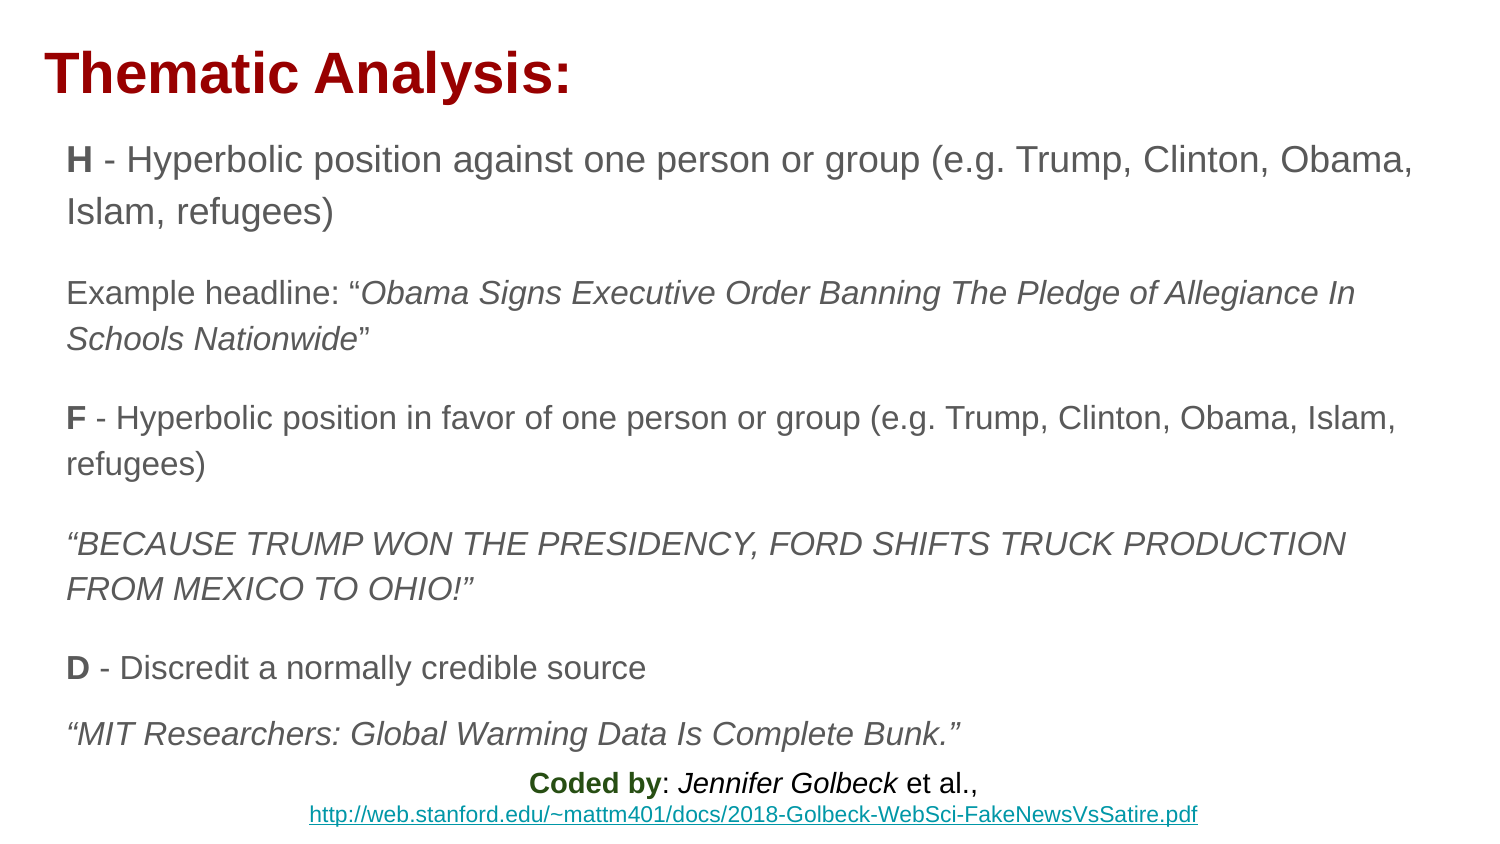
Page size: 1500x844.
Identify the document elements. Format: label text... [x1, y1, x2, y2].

title Thematic Analysis: [29, 19, 1427, 114]
list H - Hyperbolic position against one person or group (e.g. Trump, Clinton, Obama, Islam, refugees) Example headline: “Obama Signs Executive Order Banning The Pledge of Allegiance In Schools Nationwide” F - Hyperbolic position in favor of one person or group (e.g. Trump, Clinton, Obama, Islam, refugees) “BECAUSE TRUMP WON THE PRESIDENCY, FORD SHIFTS TRUCK PRODUCTION FROM MEXICO TO OHIO!” D - Discredit a normally credible source “MIT Researchers: Global Warming Data Is Complete Bunk.” [51, 113, 1449, 768]
text_box Coded by: Jennifer Golbeck et al., http://web.stanford.edu/~mattm401/docs/2018-Golbeck-WebSci-FakeNewsVsSatire.pdf [54, 749, 1453, 829]
